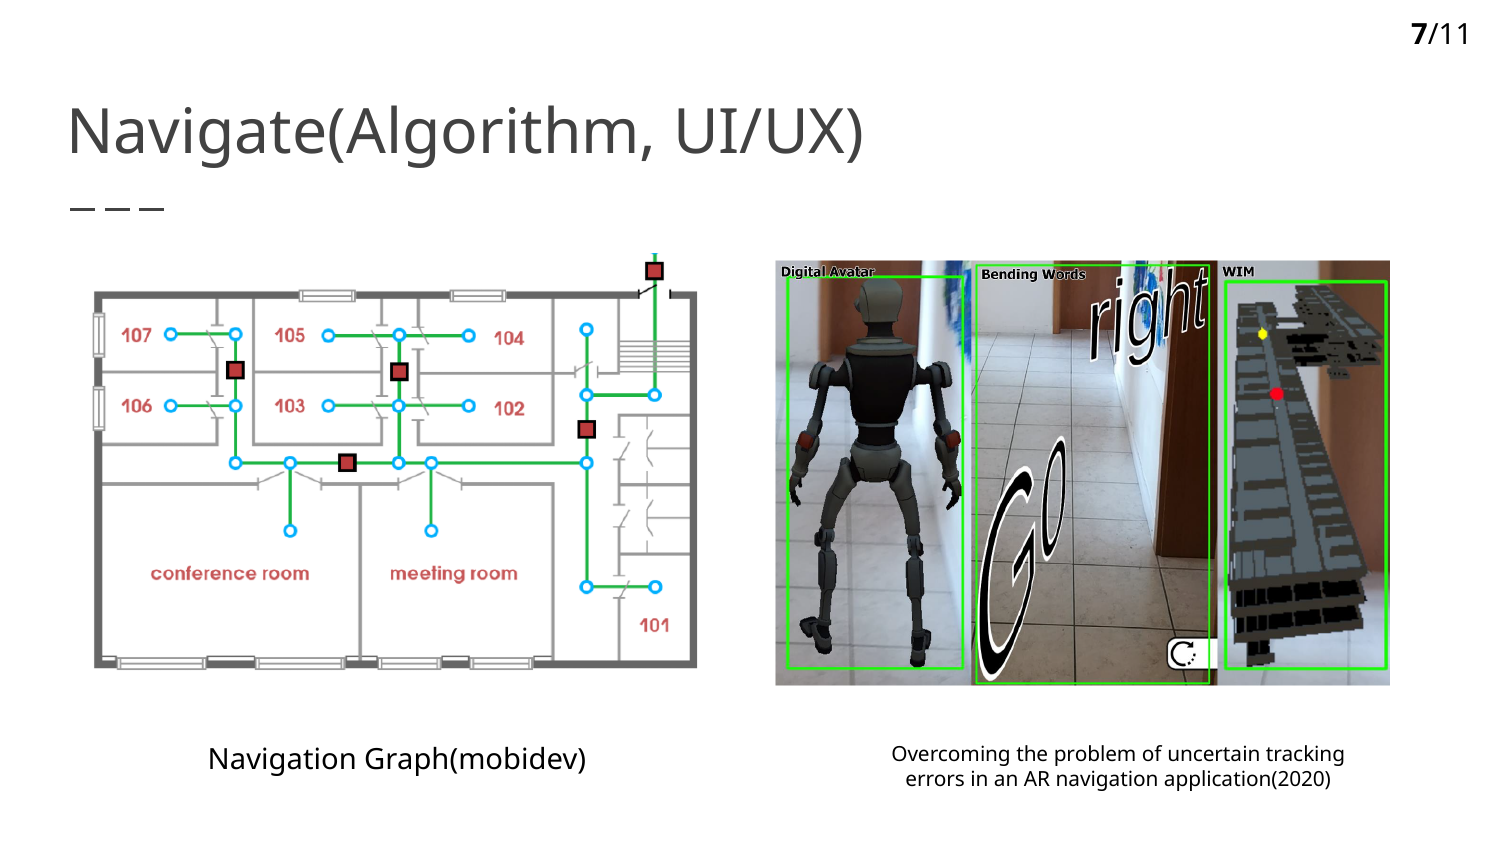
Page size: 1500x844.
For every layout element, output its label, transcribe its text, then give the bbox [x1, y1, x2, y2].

title Navigate(Algorithm, UI/UX) [51, 61, 1449, 182]
text_box 7/11 [1396, 0, 1500, 65]
text_box Navigation Graph(mobidev) [153, 725, 641, 791]
picture [767, 253, 1397, 695]
text_box Overcoming the problem of uncertain tracking errors in an AR navigation application(2020) [874, 725, 1362, 806]
picture [62, 253, 732, 695]
